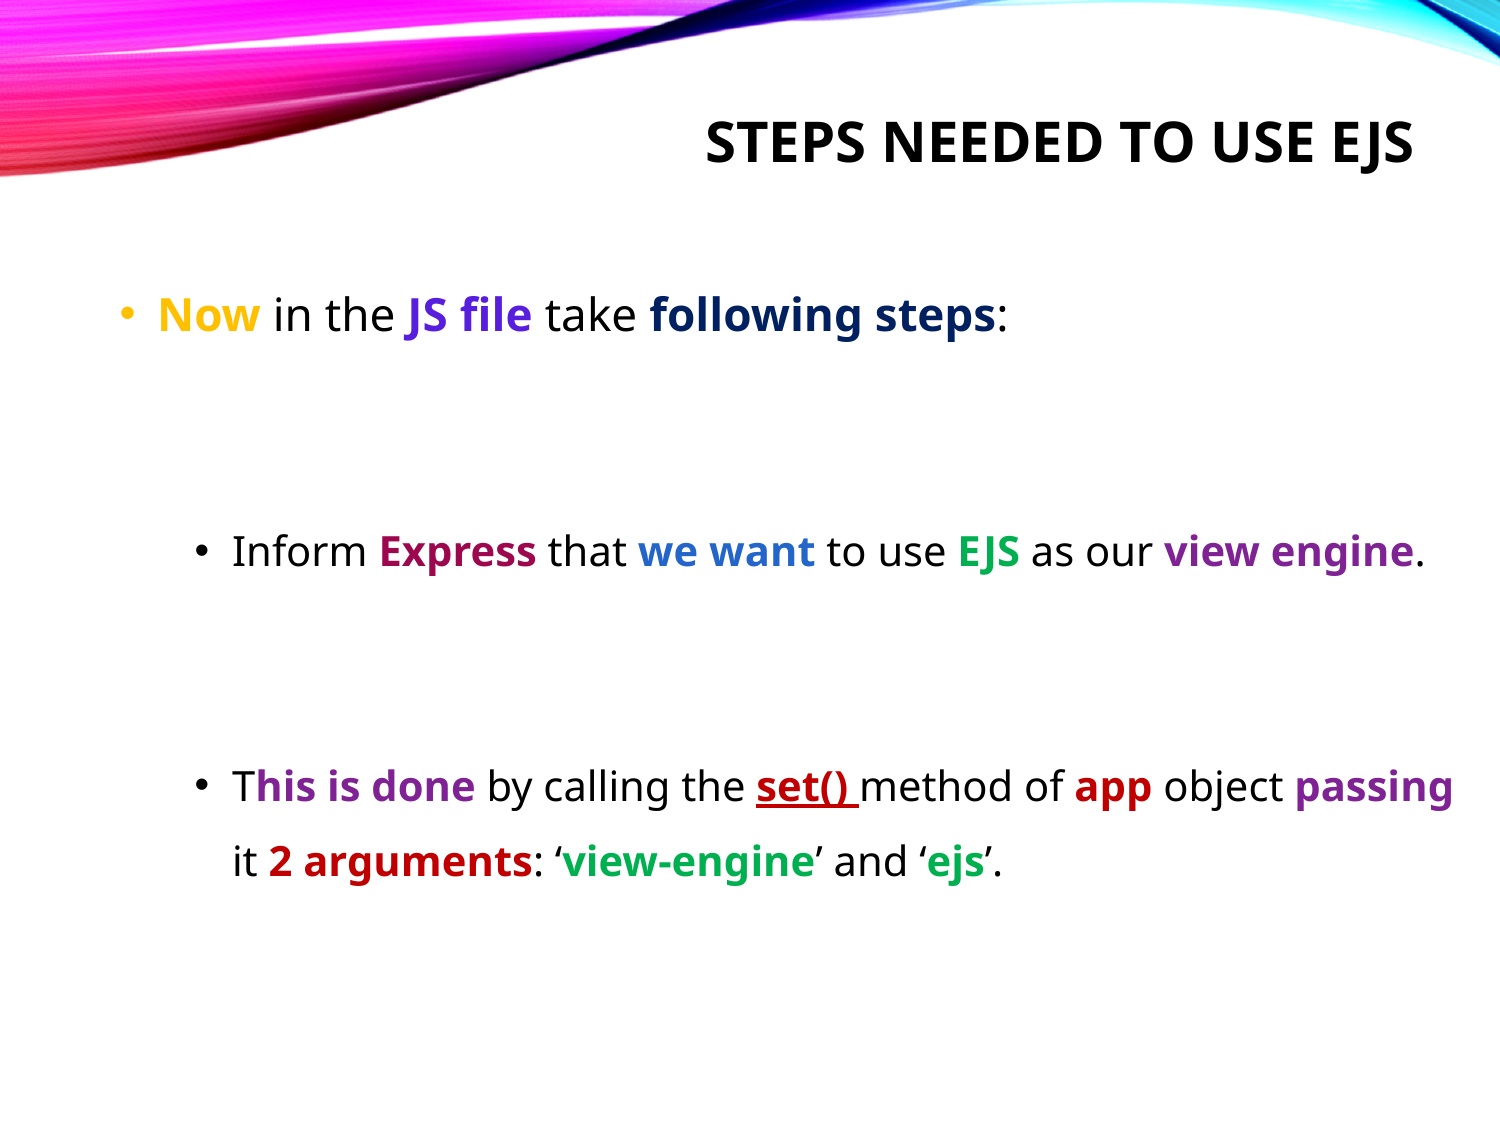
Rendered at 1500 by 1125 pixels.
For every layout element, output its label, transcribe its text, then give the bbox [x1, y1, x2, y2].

title Steps needed to use ejs [383, 38, 1431, 250]
list Now in the JS file take following steps: Inform Express that we want to use EJS as our view engine. This is done by calling the set() method of app object passing it 2 arguments: ‘view-engine’ and ‘ejs’. [29, 250, 1475, 1111]
picture [0, 0, 1500, 178]
